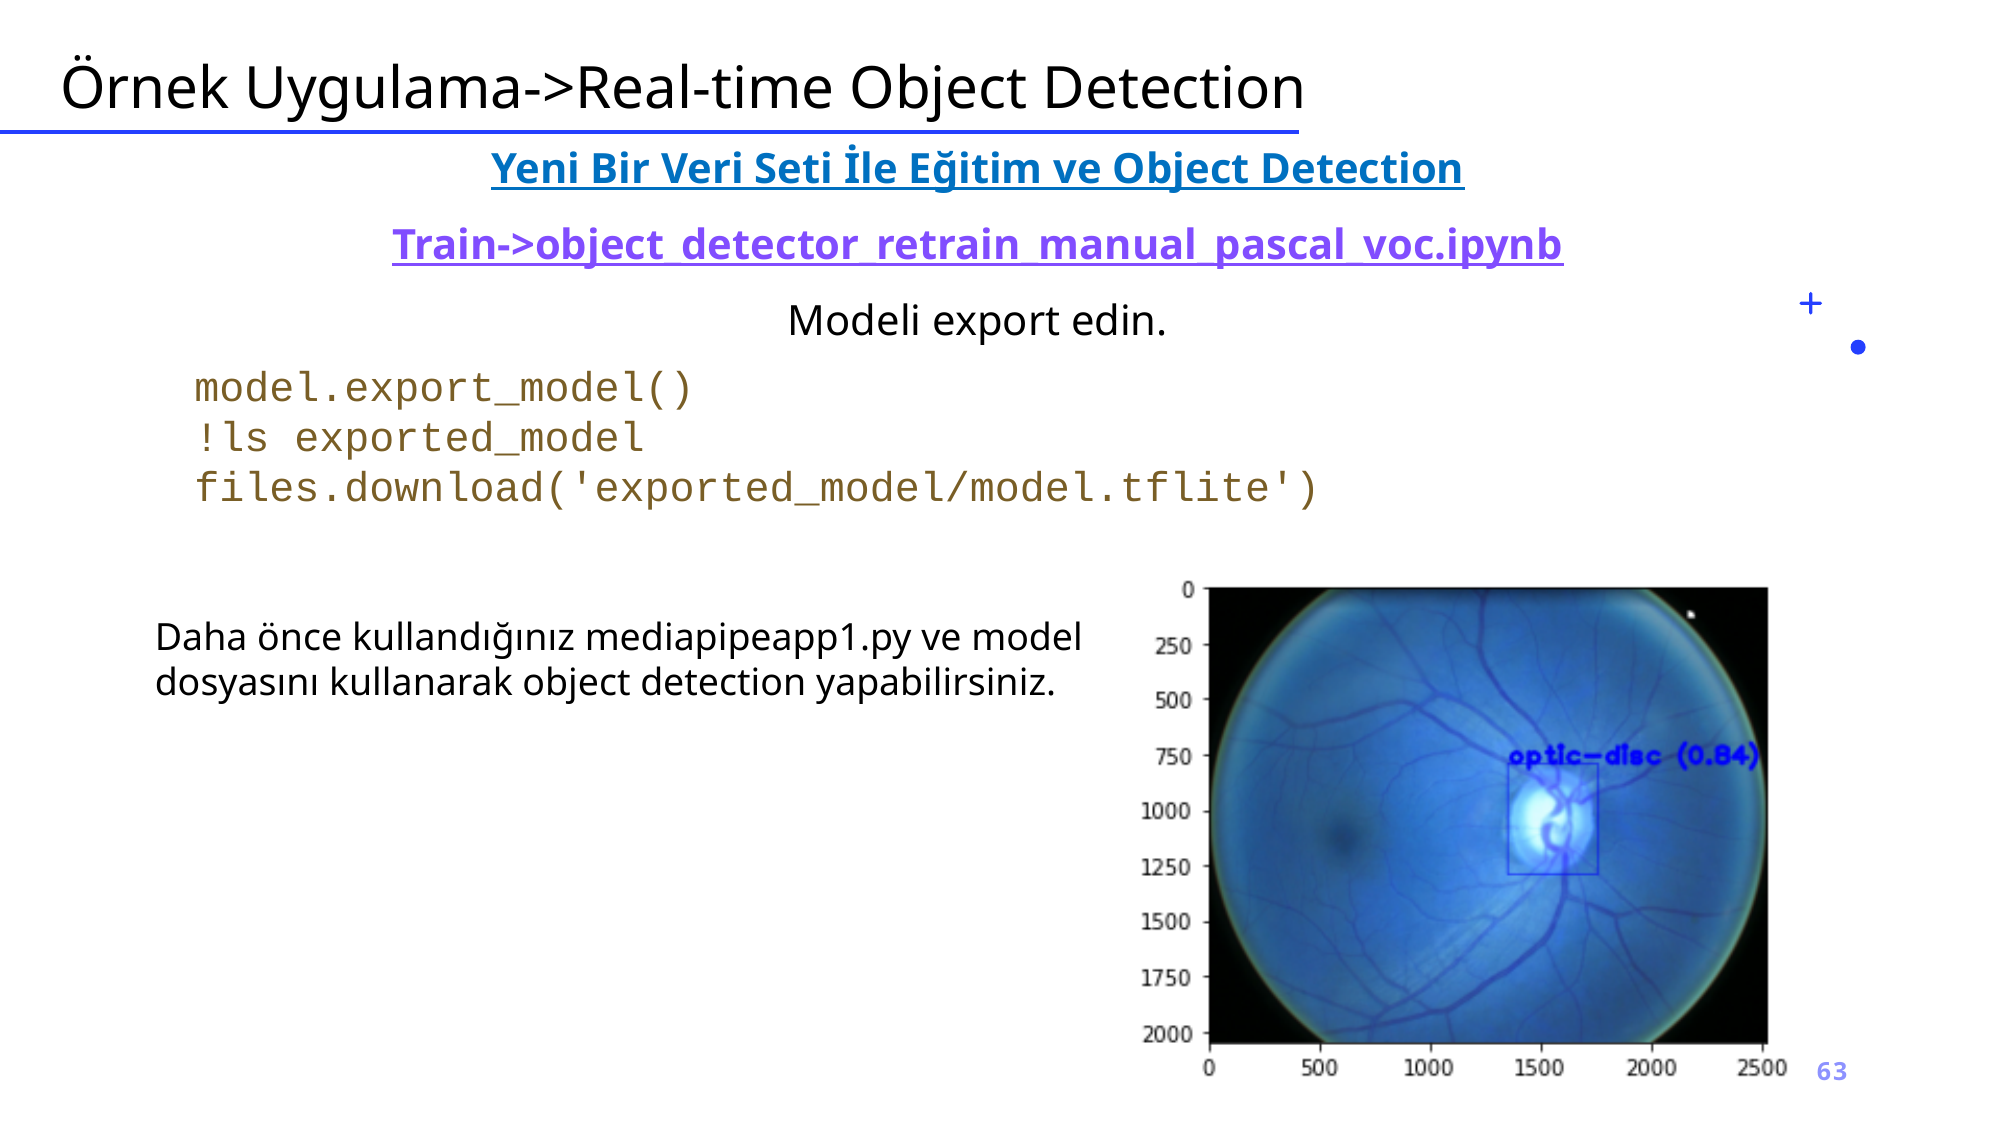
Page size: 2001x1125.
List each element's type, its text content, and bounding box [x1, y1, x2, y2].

text_box Daha önce kullandığınız mediapipeapp1.py ve model dosyasını kullanarak object detection yapabilirsiniz. [139, 605, 1126, 711]
slide_number 63 [1412, 1050, 1863, 1103]
text_box Yeni Bir Veri Seti İle Eğitim ve Object Detection Train->object_detector_retrain_manual_pascal_voc.ipynb Modeli export edin. [32, 129, 1923, 1050]
picture [1126, 567, 1804, 1093]
text_box model.export_model() !ls exported_model files.download('exported_model/model.tflite') [179, 352, 1604, 518]
title Örnek Uygulama->Real-time Object Detection [45, 35, 1923, 129]
